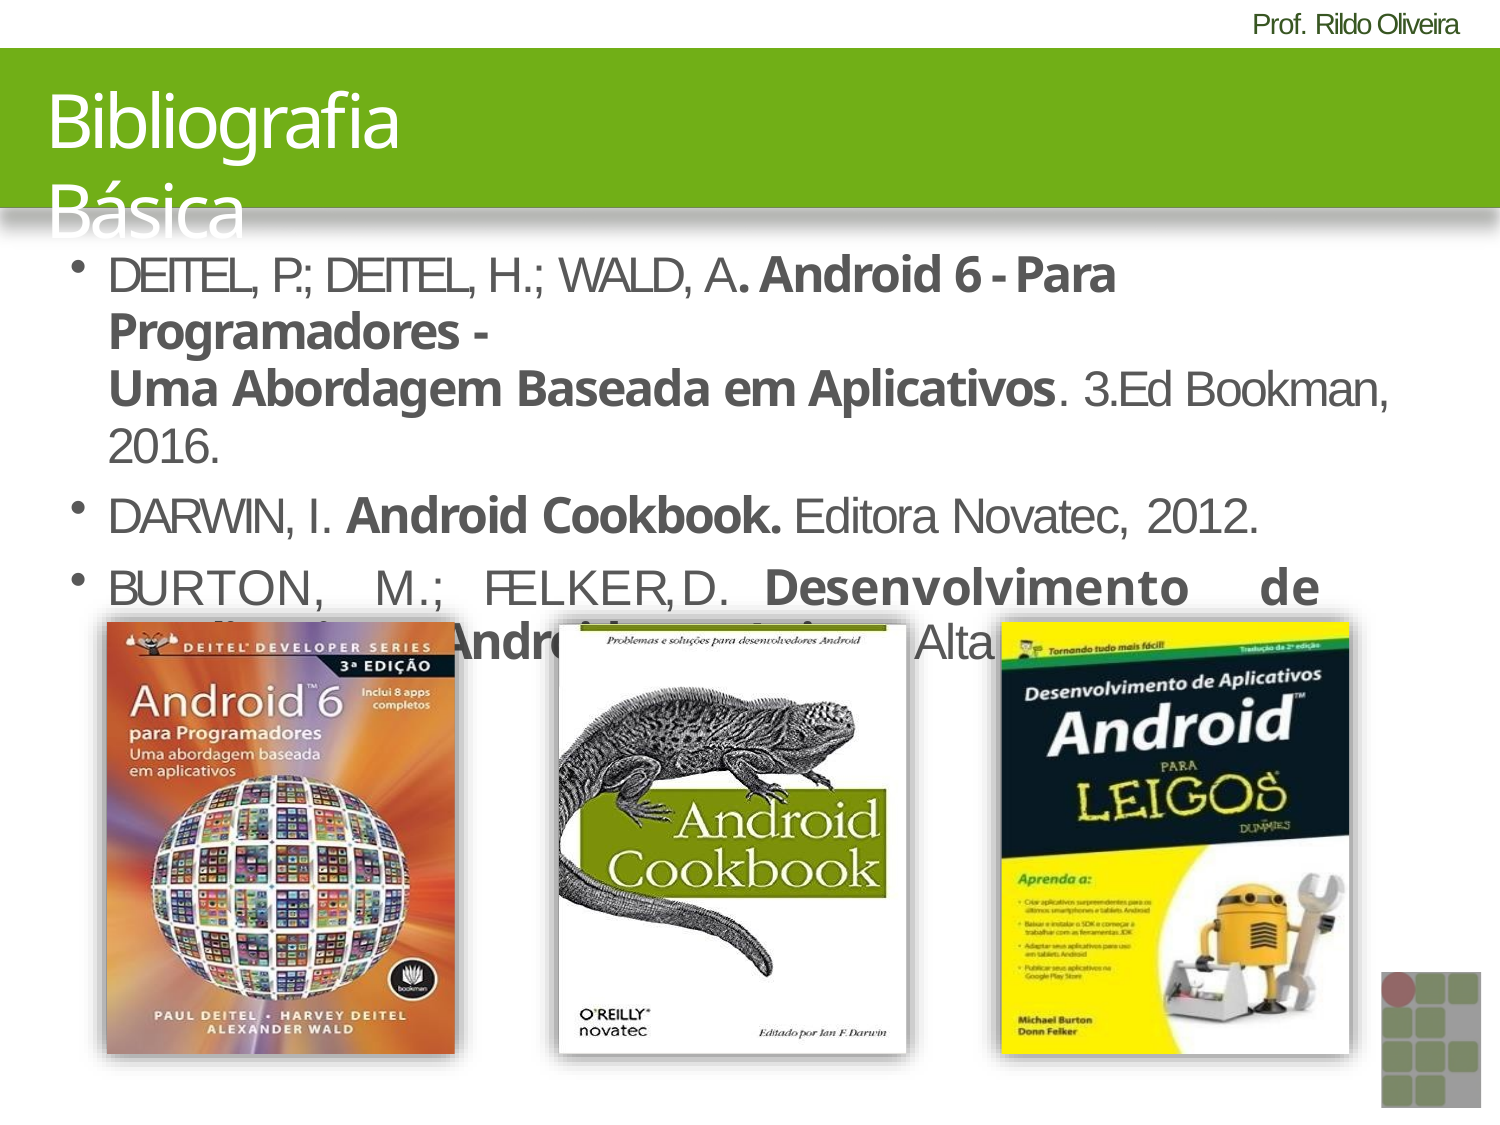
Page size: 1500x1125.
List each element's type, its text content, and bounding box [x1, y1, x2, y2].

title Bibliografia Básica [43, 71, 579, 262]
picture [0, 48, 1500, 386]
text_box [969, 591, 1381, 1085]
text_box [1001, 622, 1350, 1054]
text_box [558, 624, 907, 1054]
text_box [75, 591, 487, 1085]
text_box DEITEL, P.; DEITEL, H.; WALD, A. Android 6 - Para Programadores - Uma Abordagem Baseada em Aplicativos. 3.Ed Bookman, 2016. DARWIN, I. Android Cookbook. Editora Novatec, 2012. BURTON, M.; FELKER, D. Desenvolvimento de Aplicativos Android para Leigos. Alta Books, 2014. [68, 243, 1449, 670]
text_box [527, 592, 938, 1085]
text_box [107, 622, 455, 1054]
text_box [1381, 972, 1482, 1108]
